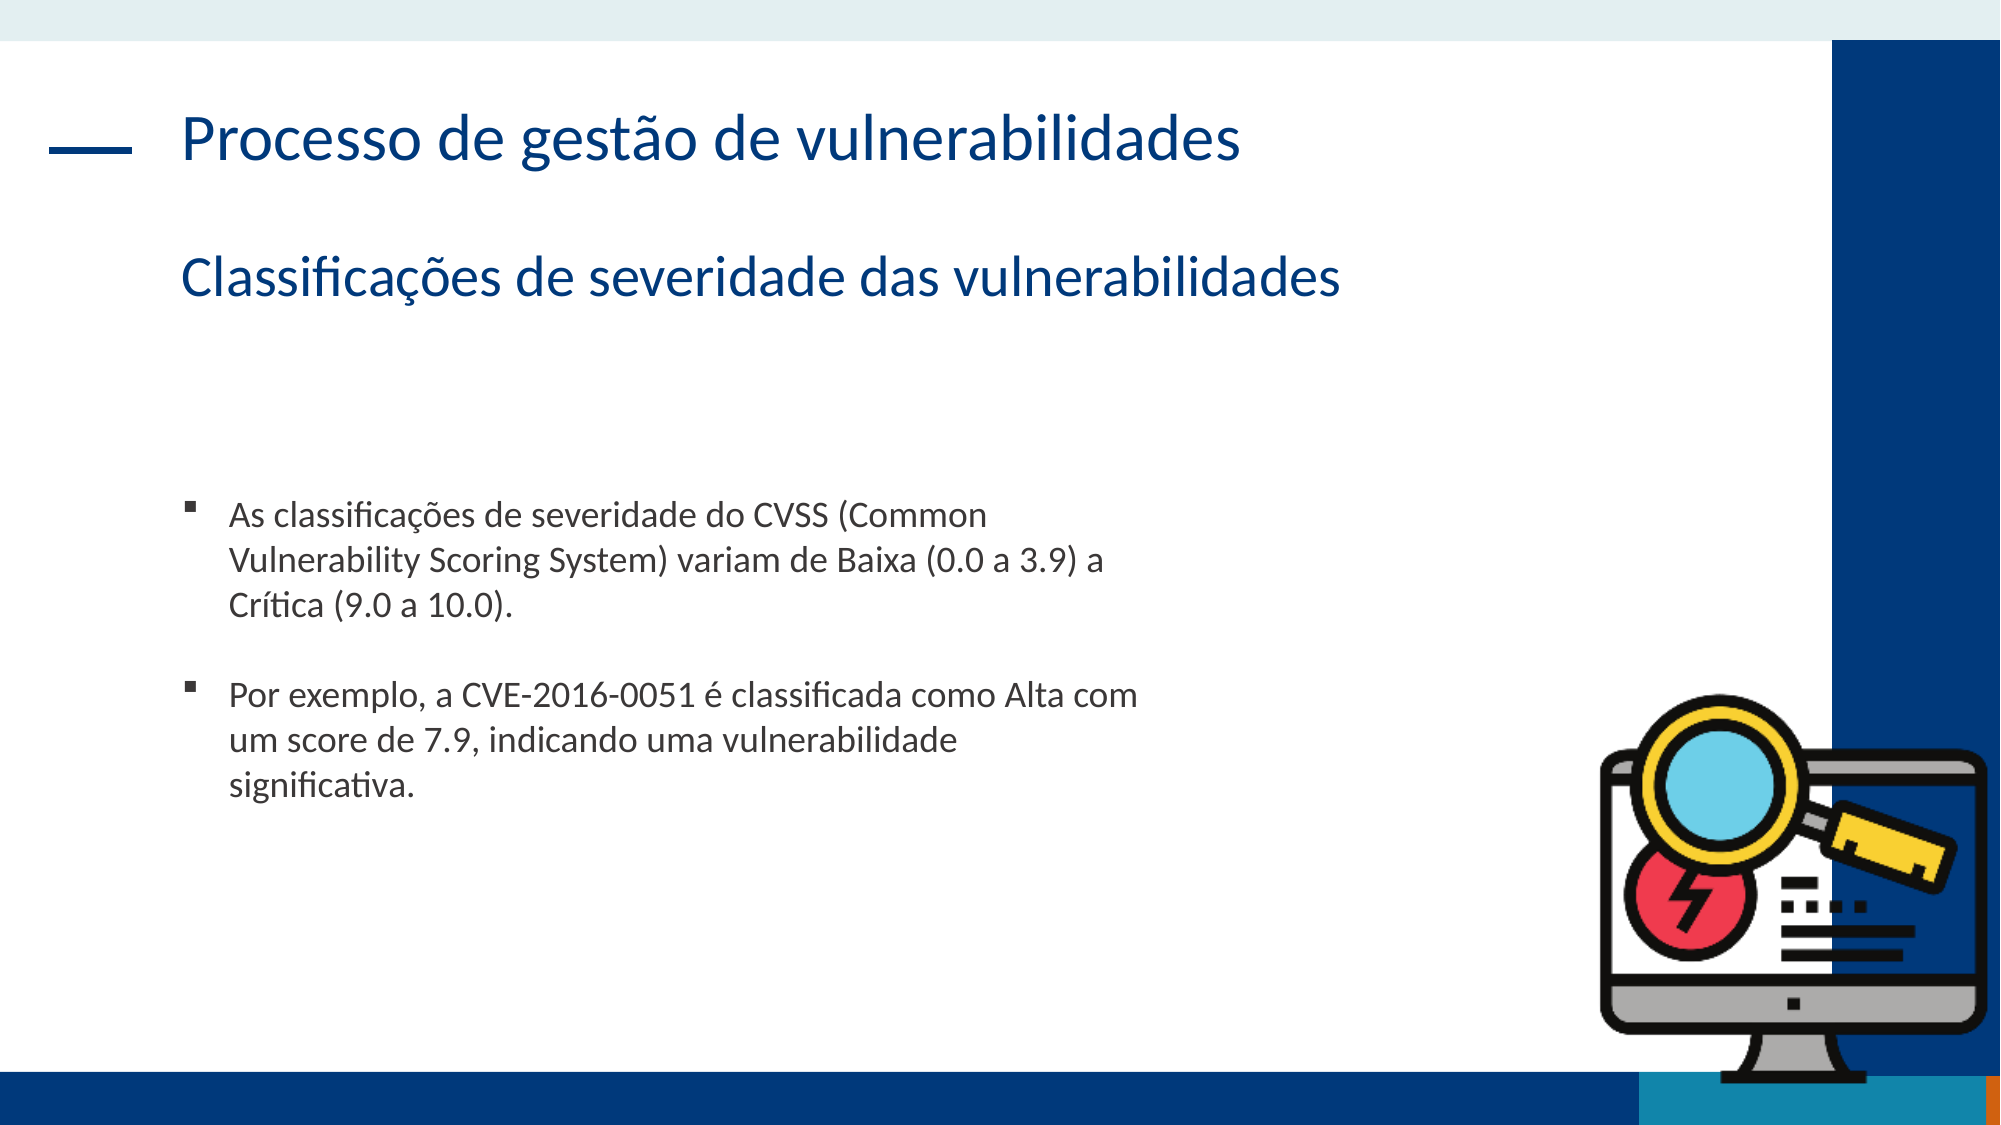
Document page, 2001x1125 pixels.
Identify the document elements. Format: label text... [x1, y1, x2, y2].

list Classificações de severidade das vulnerabilidades [167, 238, 1832, 380]
picture [1588, 680, 2000, 1093]
text_box As classificações de severidade do CVSS (Common Vulnerability Scoring System) variam de Baixa (0.0 a 3.9) a Crítica (9.0 a 10.0). Por exemplo, a CVE-2016-0051 é classificada como Alta com um score de 7.9, indicando uma vulnerabilidade significativa. [167, 482, 1168, 812]
list Processo de gestão de vulnerabilidades [167, 95, 1832, 237]
text_box [1832, 40, 2000, 680]
